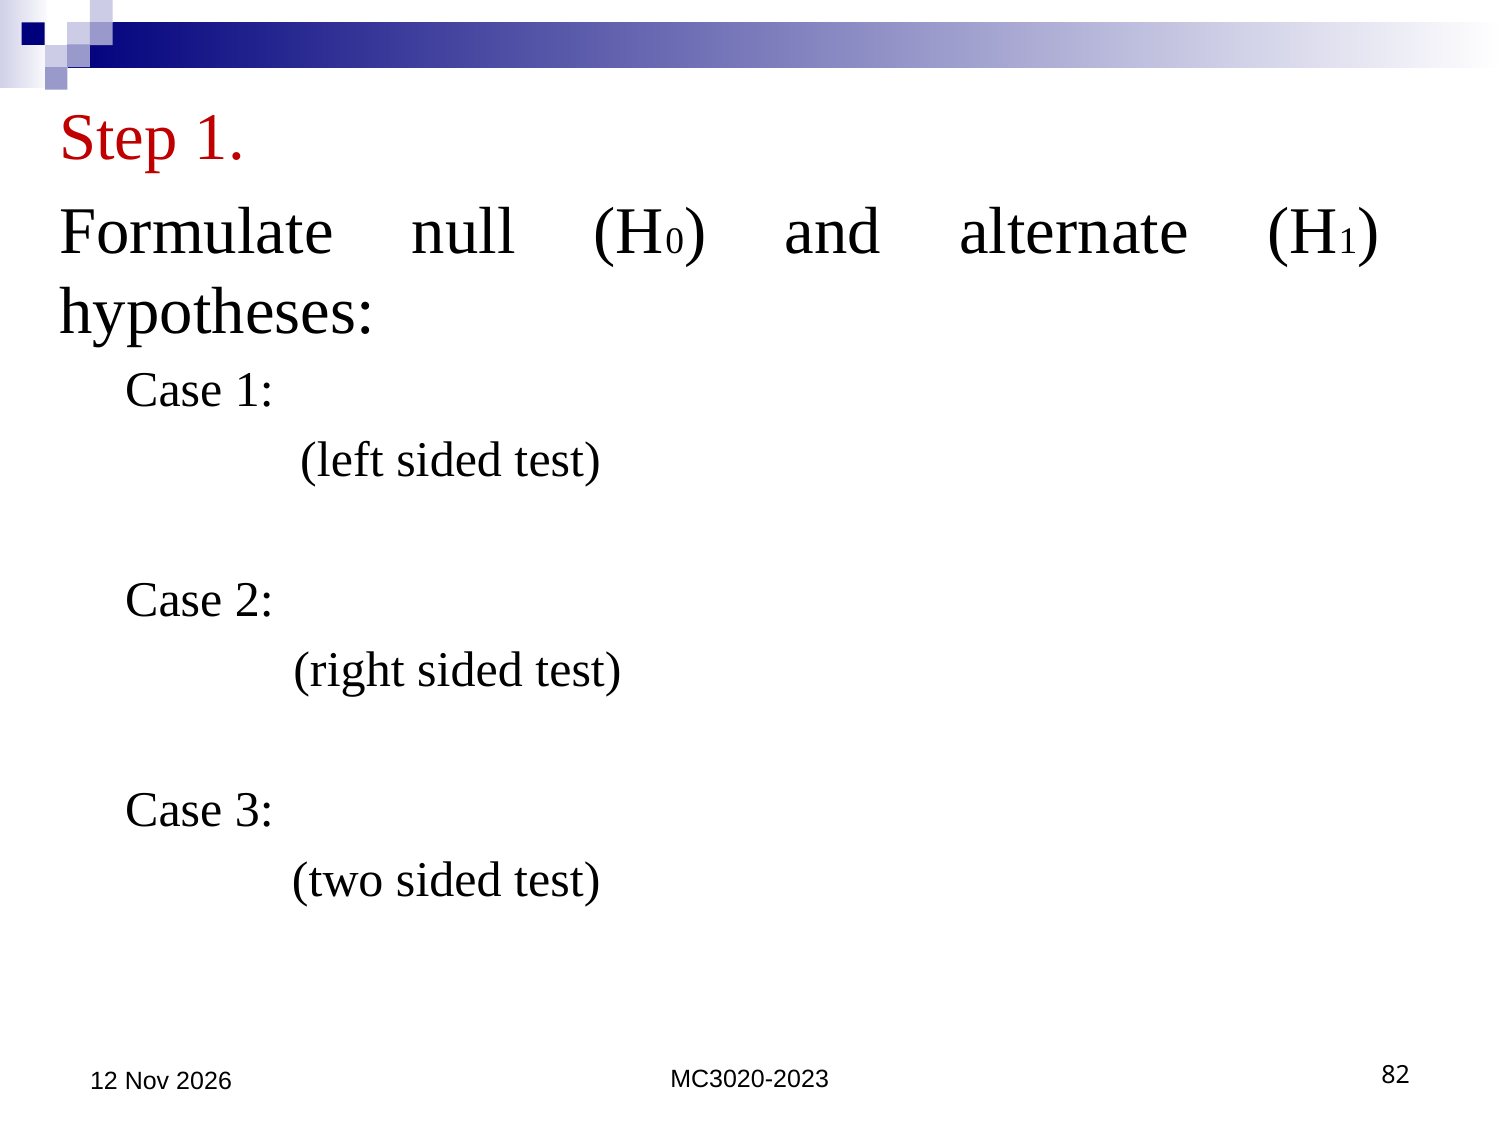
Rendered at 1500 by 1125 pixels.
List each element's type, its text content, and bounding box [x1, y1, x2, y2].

slide_number 82 [1074, 1025, 1425, 1100]
footer MC3020-2023 [512, 1025, 988, 1100]
slide_number 30-May-23 [75, 1024, 425, 1103]
